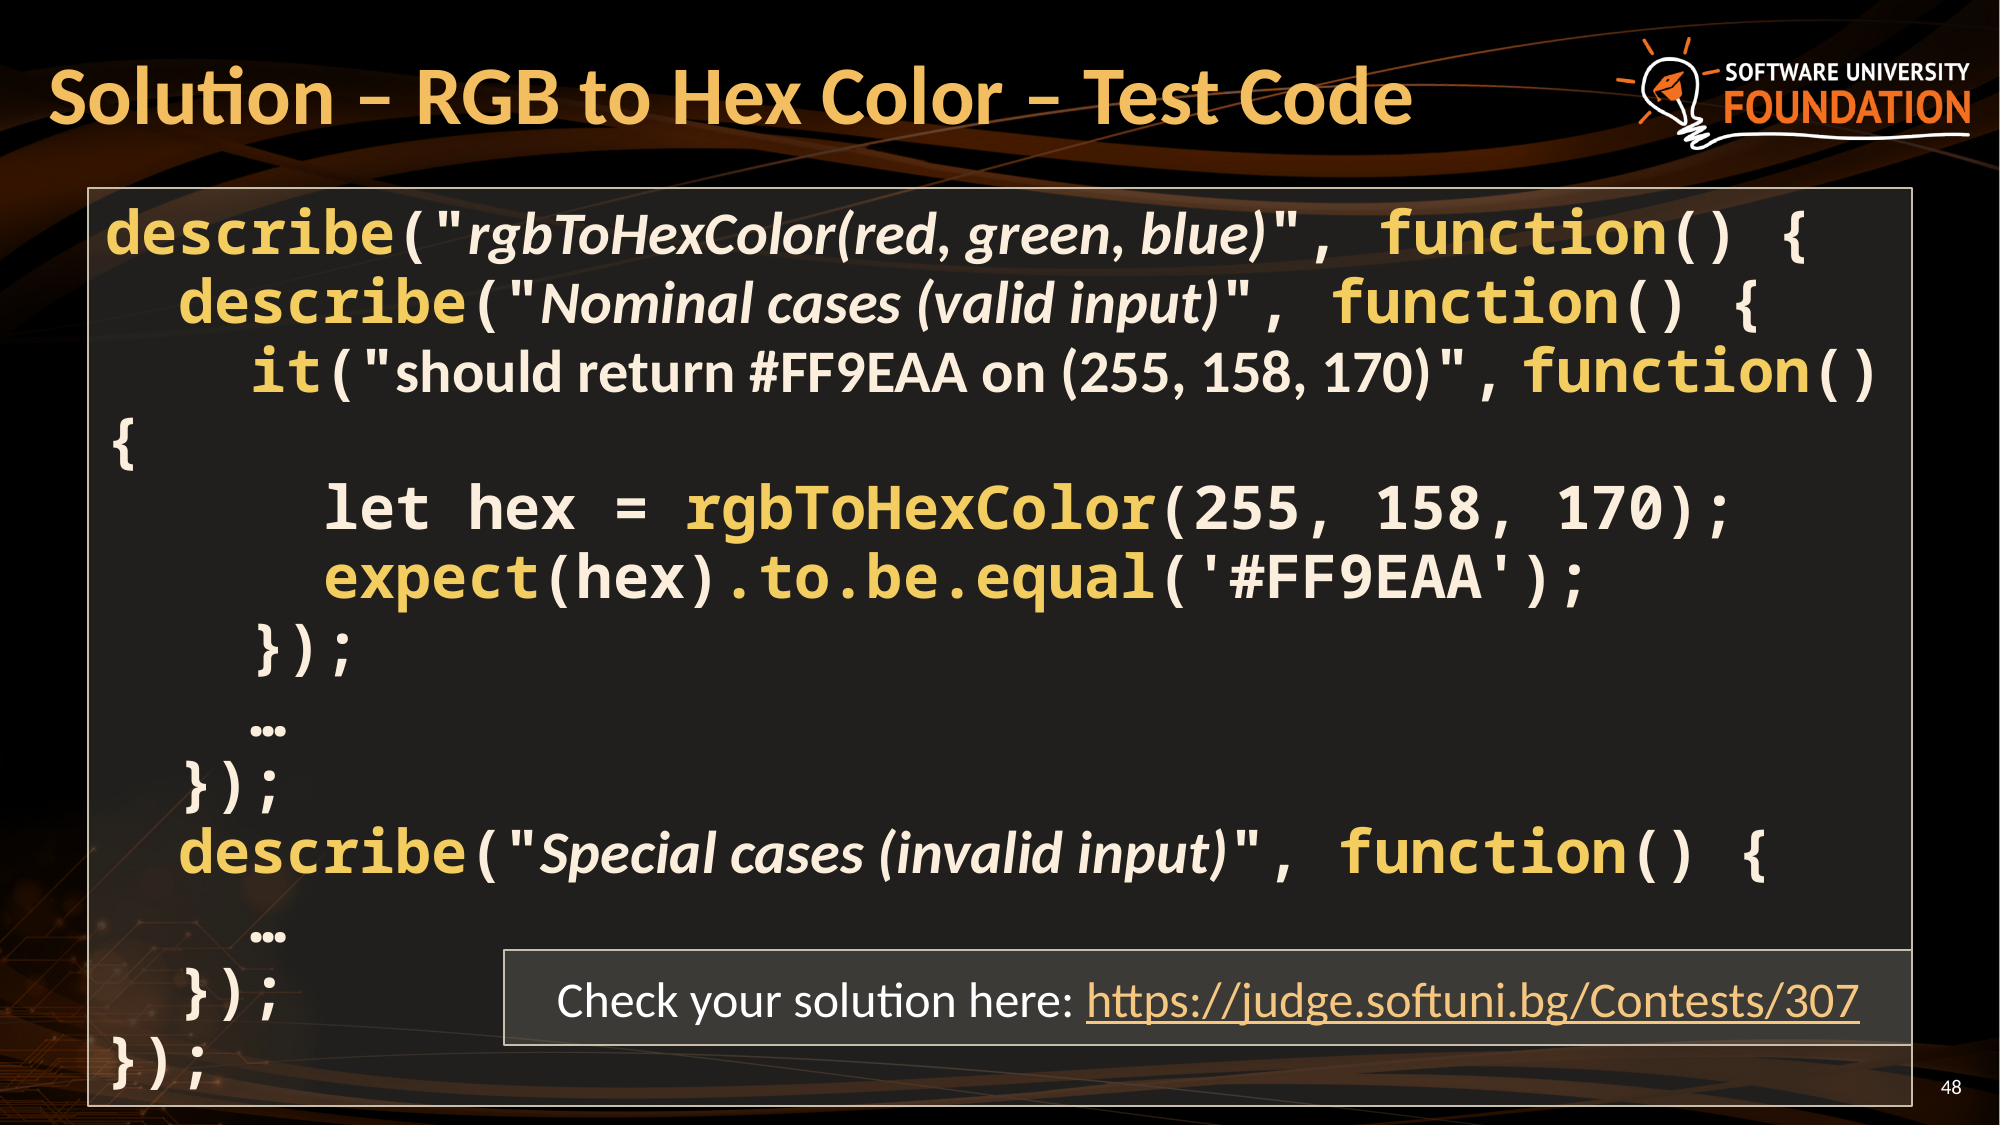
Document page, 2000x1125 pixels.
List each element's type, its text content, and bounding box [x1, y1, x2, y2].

text_box describe("rgbToHexColor(red, green, blue)", function() { describe("Nominal cases (valid input)", function() { it("should return #FF9EAA on (255, 158, 170)", function() { let hex = rgbToHexColor(255, 158, 170); expect(hex).to.be.equal('#FF9EAA'); }); … }); describe("Special cases (invalid input)", function() { … }); }); [87, 187, 1913, 1106]
text_box Check your solution here: https://judge.softuni.bg/Contests/307 [504, 949, 1913, 1046]
picture [0, 0, 2000, 1125]
slide_number 48 [1913, 1070, 1968, 1103]
title Solution – RGB to Hex Color – Test Code [30, 6, 1602, 189]
